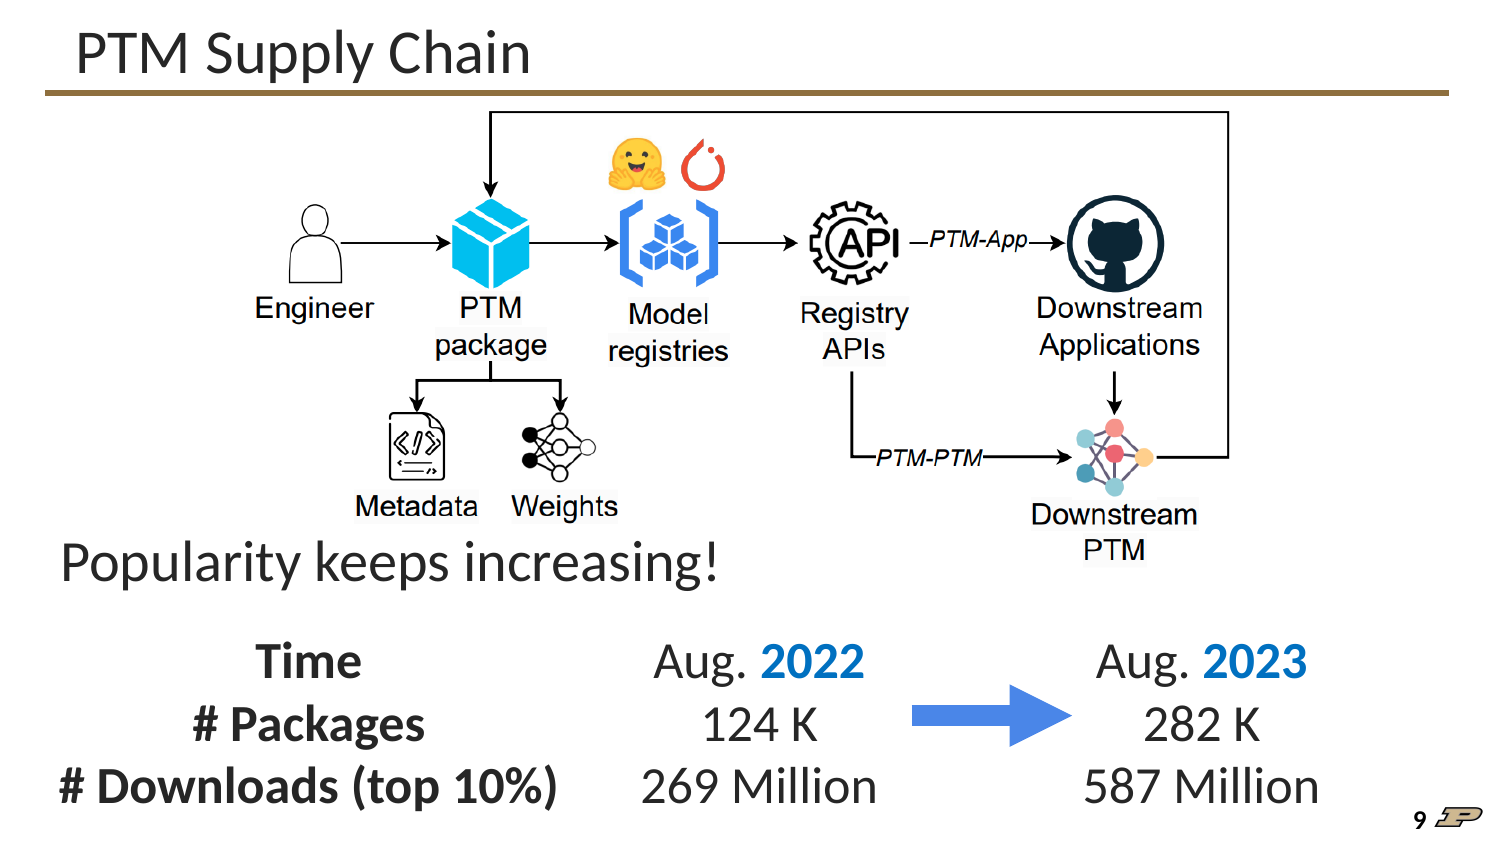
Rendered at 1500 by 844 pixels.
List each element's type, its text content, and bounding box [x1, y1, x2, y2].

title PTM Supply Chain [43, 12, 1368, 96]
picture [1434, 807, 1483, 827]
slide_number 9 [1339, 795, 1430, 844]
text_box Popularity keeps increasing! [45, 507, 875, 611]
text_box Aug. 2023 282 K 587 Million [1049, 611, 1354, 716]
text_box Time # Packages # Downloads (top 10%) [0, 611, 641, 716]
text_box Aug. 2022 124 K 269 Million [641, 611, 912, 716]
picture [246, 102, 1254, 569]
